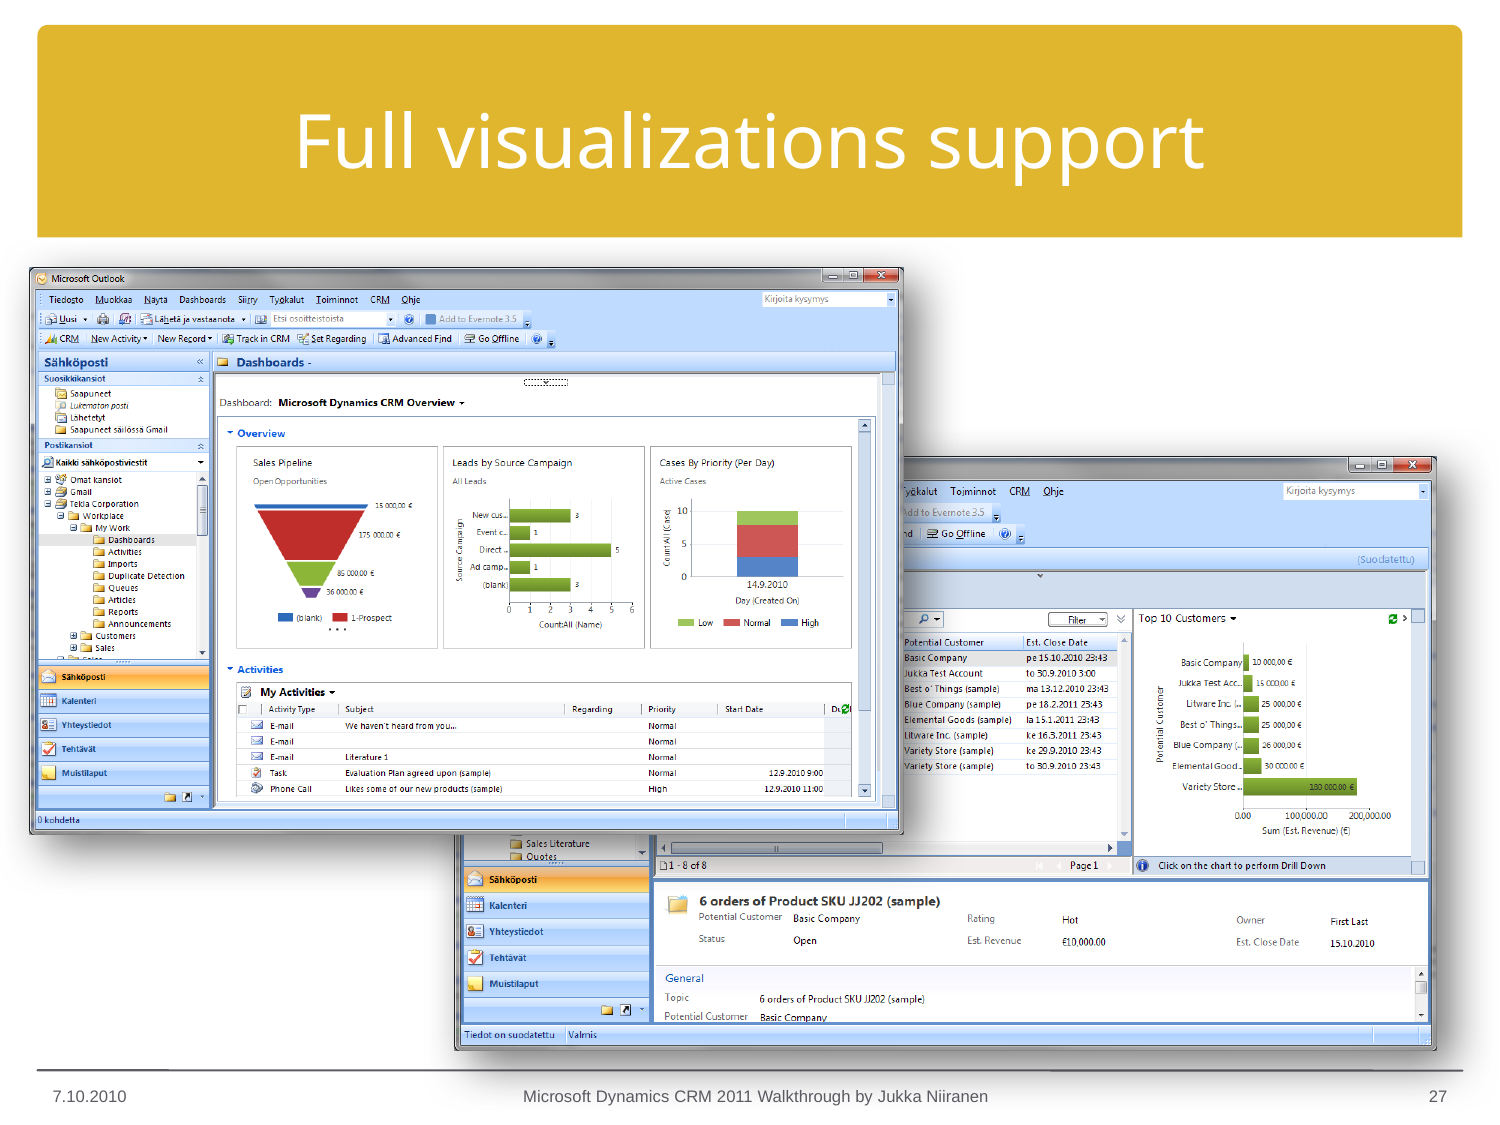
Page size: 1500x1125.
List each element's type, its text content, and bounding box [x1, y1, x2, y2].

picture [29, 266, 1437, 1051]
footer Microsoft Dynamics CRM 2011 Walkthrough by Jukka Niiranen [474, 1069, 1038, 1123]
title Full visualizations support [50, 45, 1450, 233]
slide_number 27 [1112, 1069, 1463, 1123]
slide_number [37, 1069, 388, 1123]
